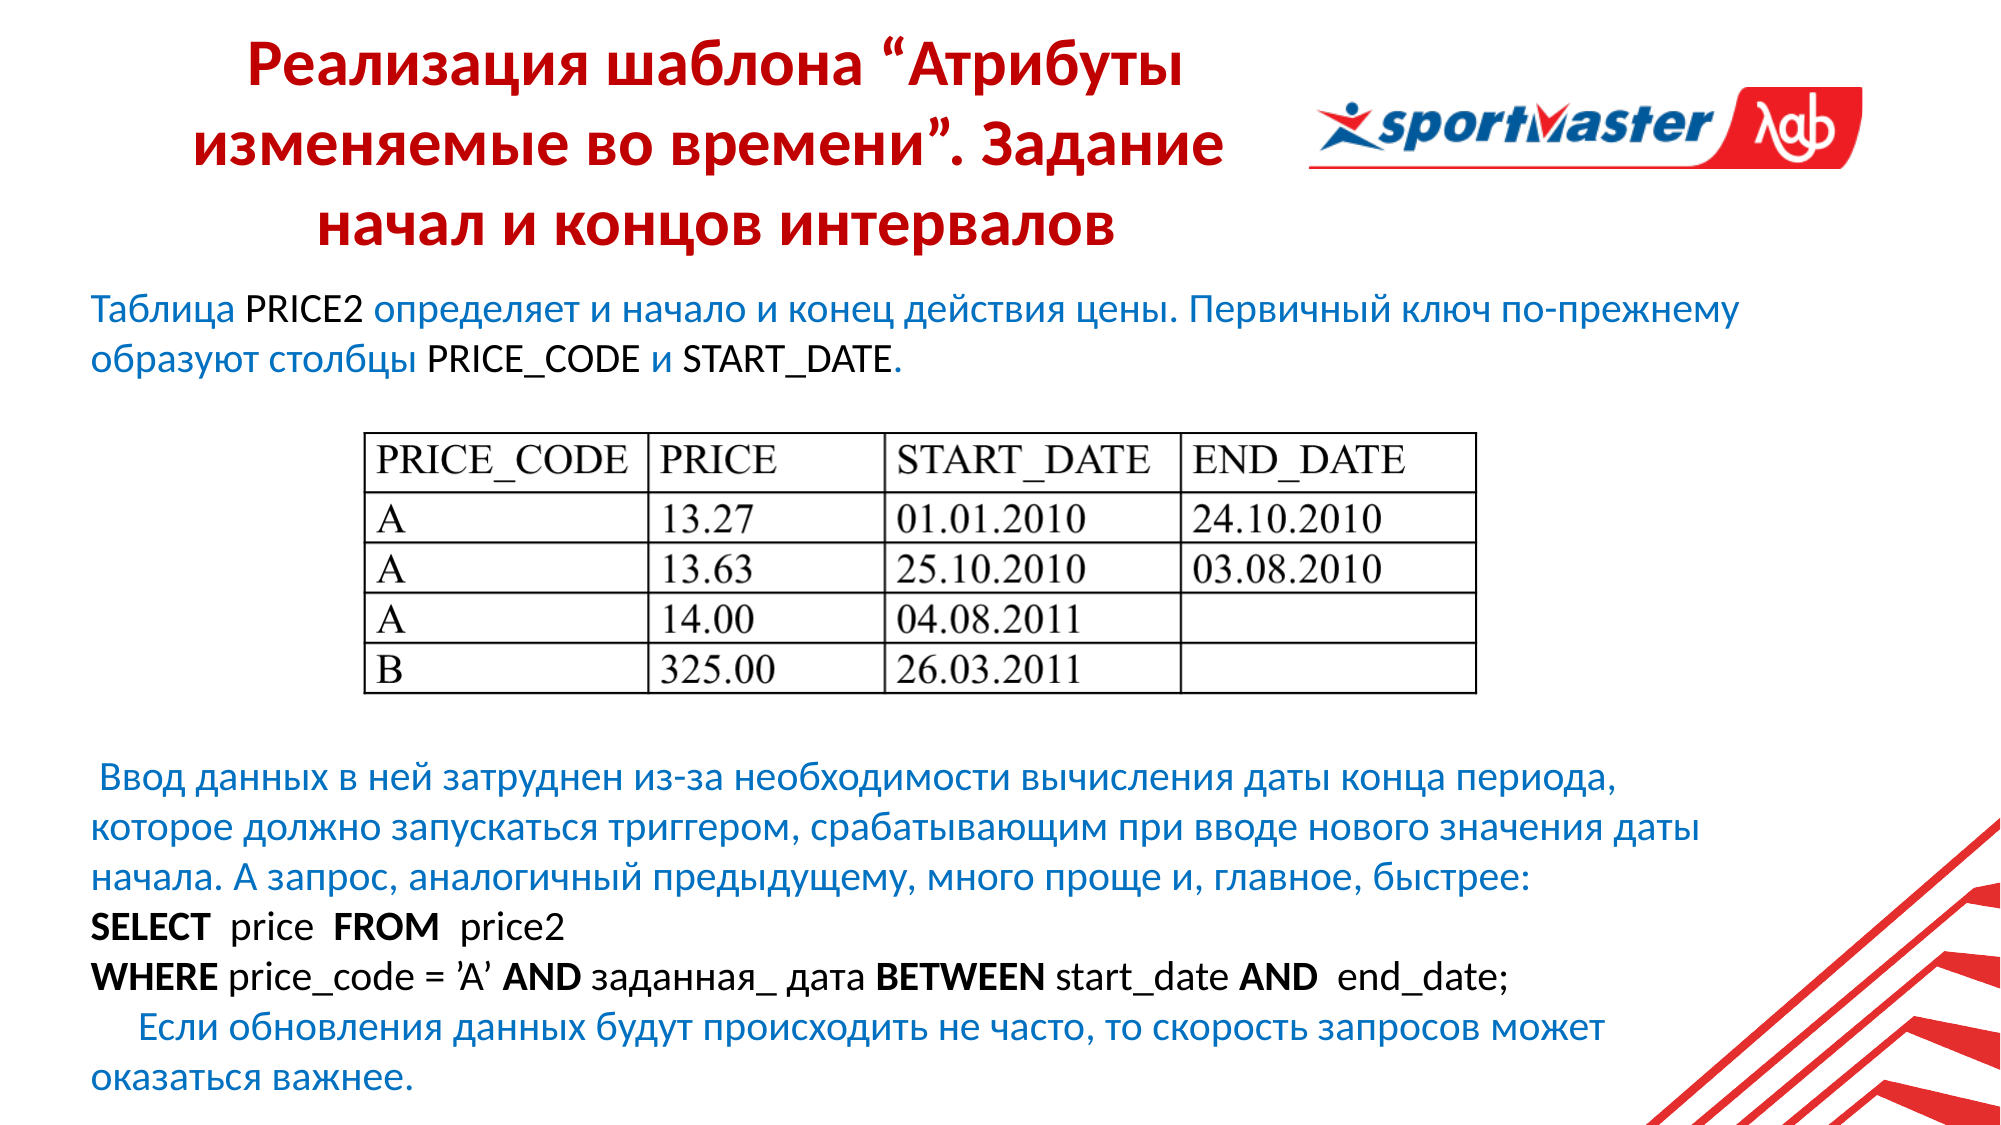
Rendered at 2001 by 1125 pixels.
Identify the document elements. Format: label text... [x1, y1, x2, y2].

picture [1609, 808, 2001, 1125]
text_box Таблица PRICE2 определяет и начало и конец действия цены. Первичный ключ по-прежнему образуют столбцы PRICE_CODE и START_DATE. [75, 273, 1795, 388]
text_box Ввод данных в ней затруднен из-за необходимости вычисления даты конца периода, которое должно запускаться триггером, срабатывающим при вводе нового значения даты начала. А запрос, аналогичный предыдущему, много проще и, главное, быстрее: SELECT price FROM price2 WHERE price_code = ’A’ AND заданная_ дата BETWEEN start_date AND end_date; Если обновления данных будут происходить не часто, то скорость запросов может оказаться важнее. [75, 741, 1749, 1107]
text_box Реализация шаблона “Атрибуты изменяемые во времени”. Задание начал и концов интервалов [133, 11, 1300, 267]
picture [363, 420, 1479, 718]
